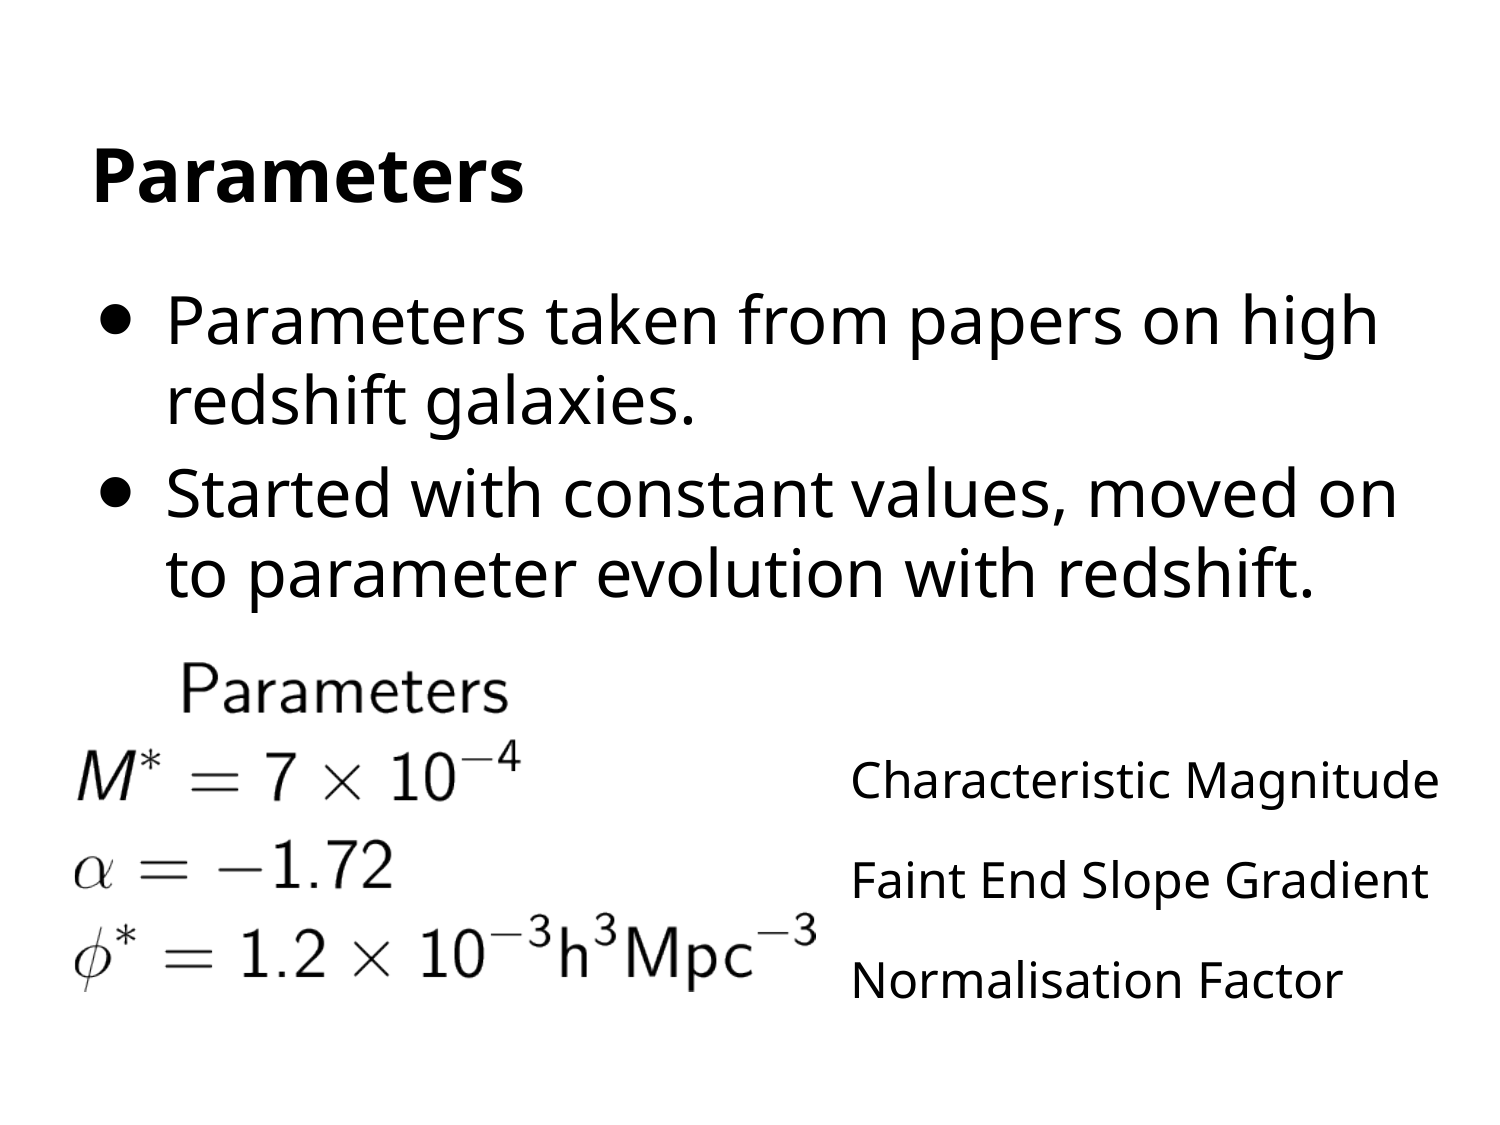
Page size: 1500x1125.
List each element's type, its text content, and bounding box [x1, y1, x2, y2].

text_box [74, 662, 816, 992]
list Parameters taken from papers on high redshift galaxies. Started with constant values, moved on to parameter evolution with redshift. [74, 262, 1426, 592]
list Characteristic Magnitude Faint End Slope Gradient Normalisation Factor [835, 703, 1482, 1033]
title Parameters [74, 44, 1426, 233]
